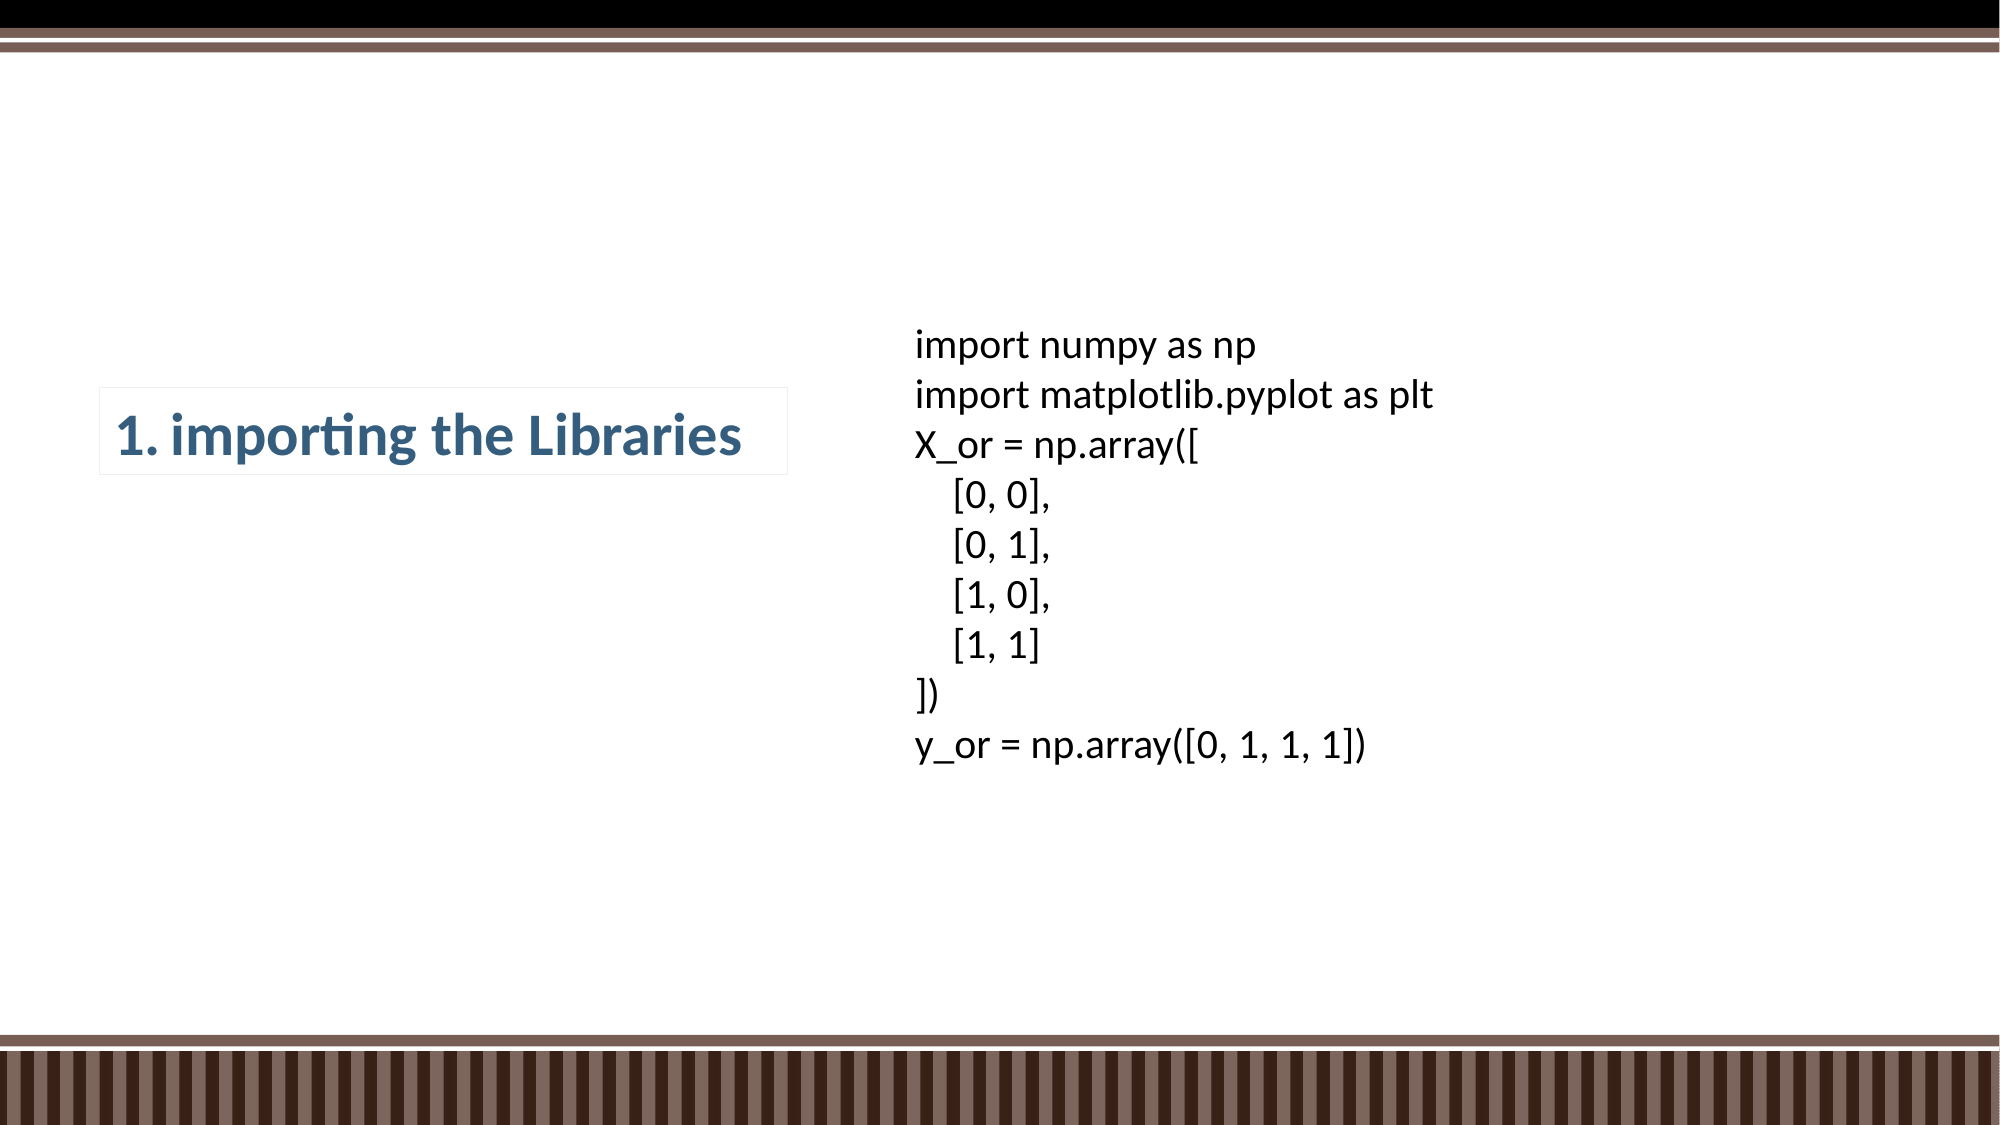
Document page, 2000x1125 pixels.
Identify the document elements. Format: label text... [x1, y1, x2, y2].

text_box importing the Libraries [99, 387, 788, 475]
list import numpy as np import matplotlib.pyplot as plt X_or = np.array([ [0, 0], [0, 1], [1, 0], [1, 1] ]) y_or = np.array([0, 1, 1, 1]) [899, 259, 1875, 866]
